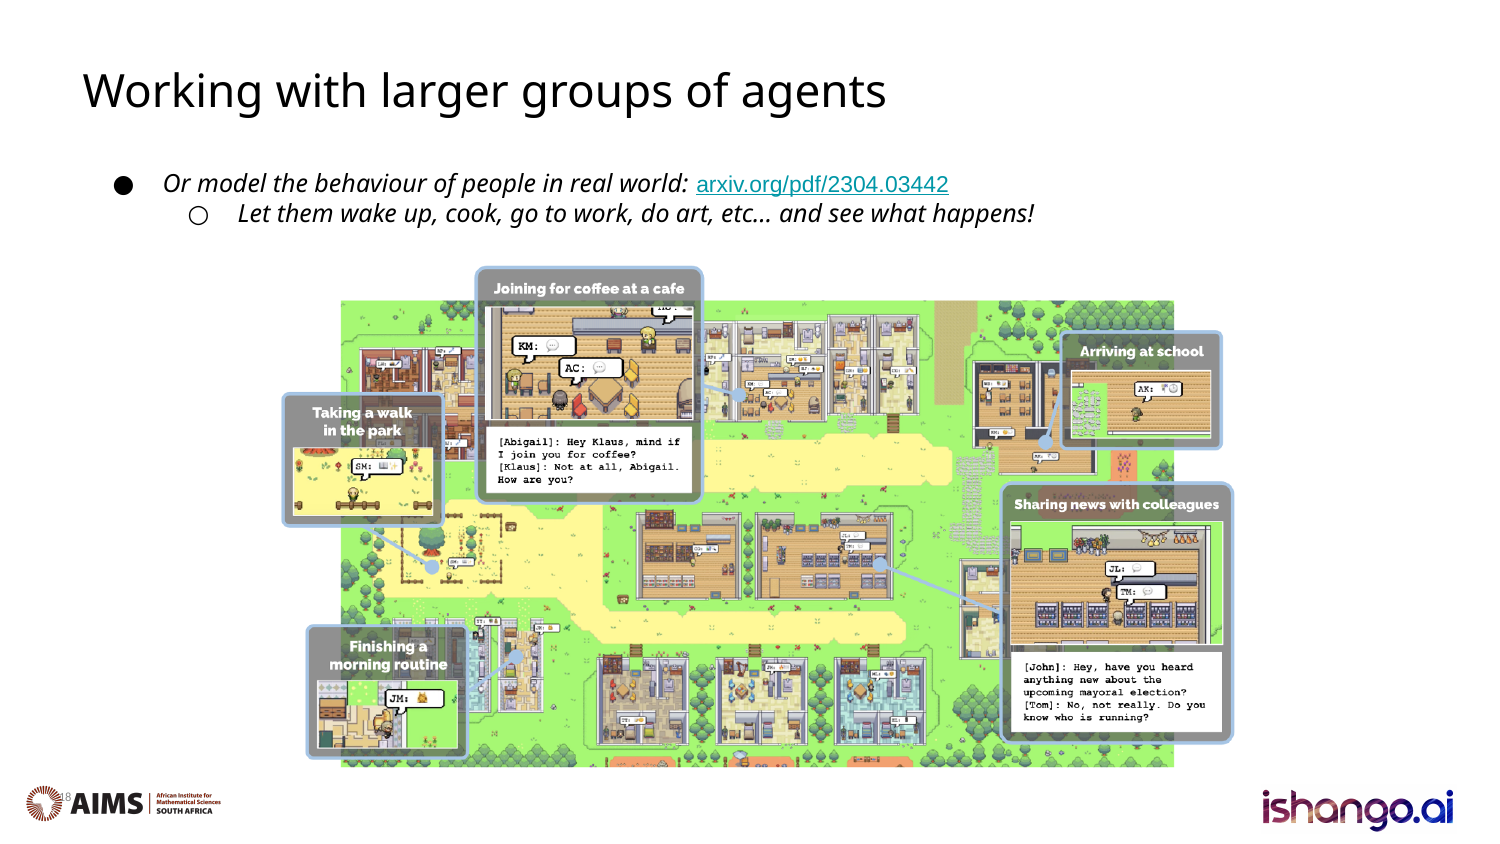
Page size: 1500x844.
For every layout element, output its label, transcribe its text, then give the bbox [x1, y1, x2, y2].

title Working with larger groups of agents [82, 26, 1418, 116]
picture [1261, 784, 1457, 834]
picture [260, 252, 1240, 773]
text_box Or model the behaviour of people in real world: arxiv.org/pdf/2304.03442 Let them wake up, cook, go to work, do art, etc… and see what happens! [72, 152, 1340, 243]
slide_number ‹#› [11, 784, 72, 807]
picture [25, 784, 221, 823]
